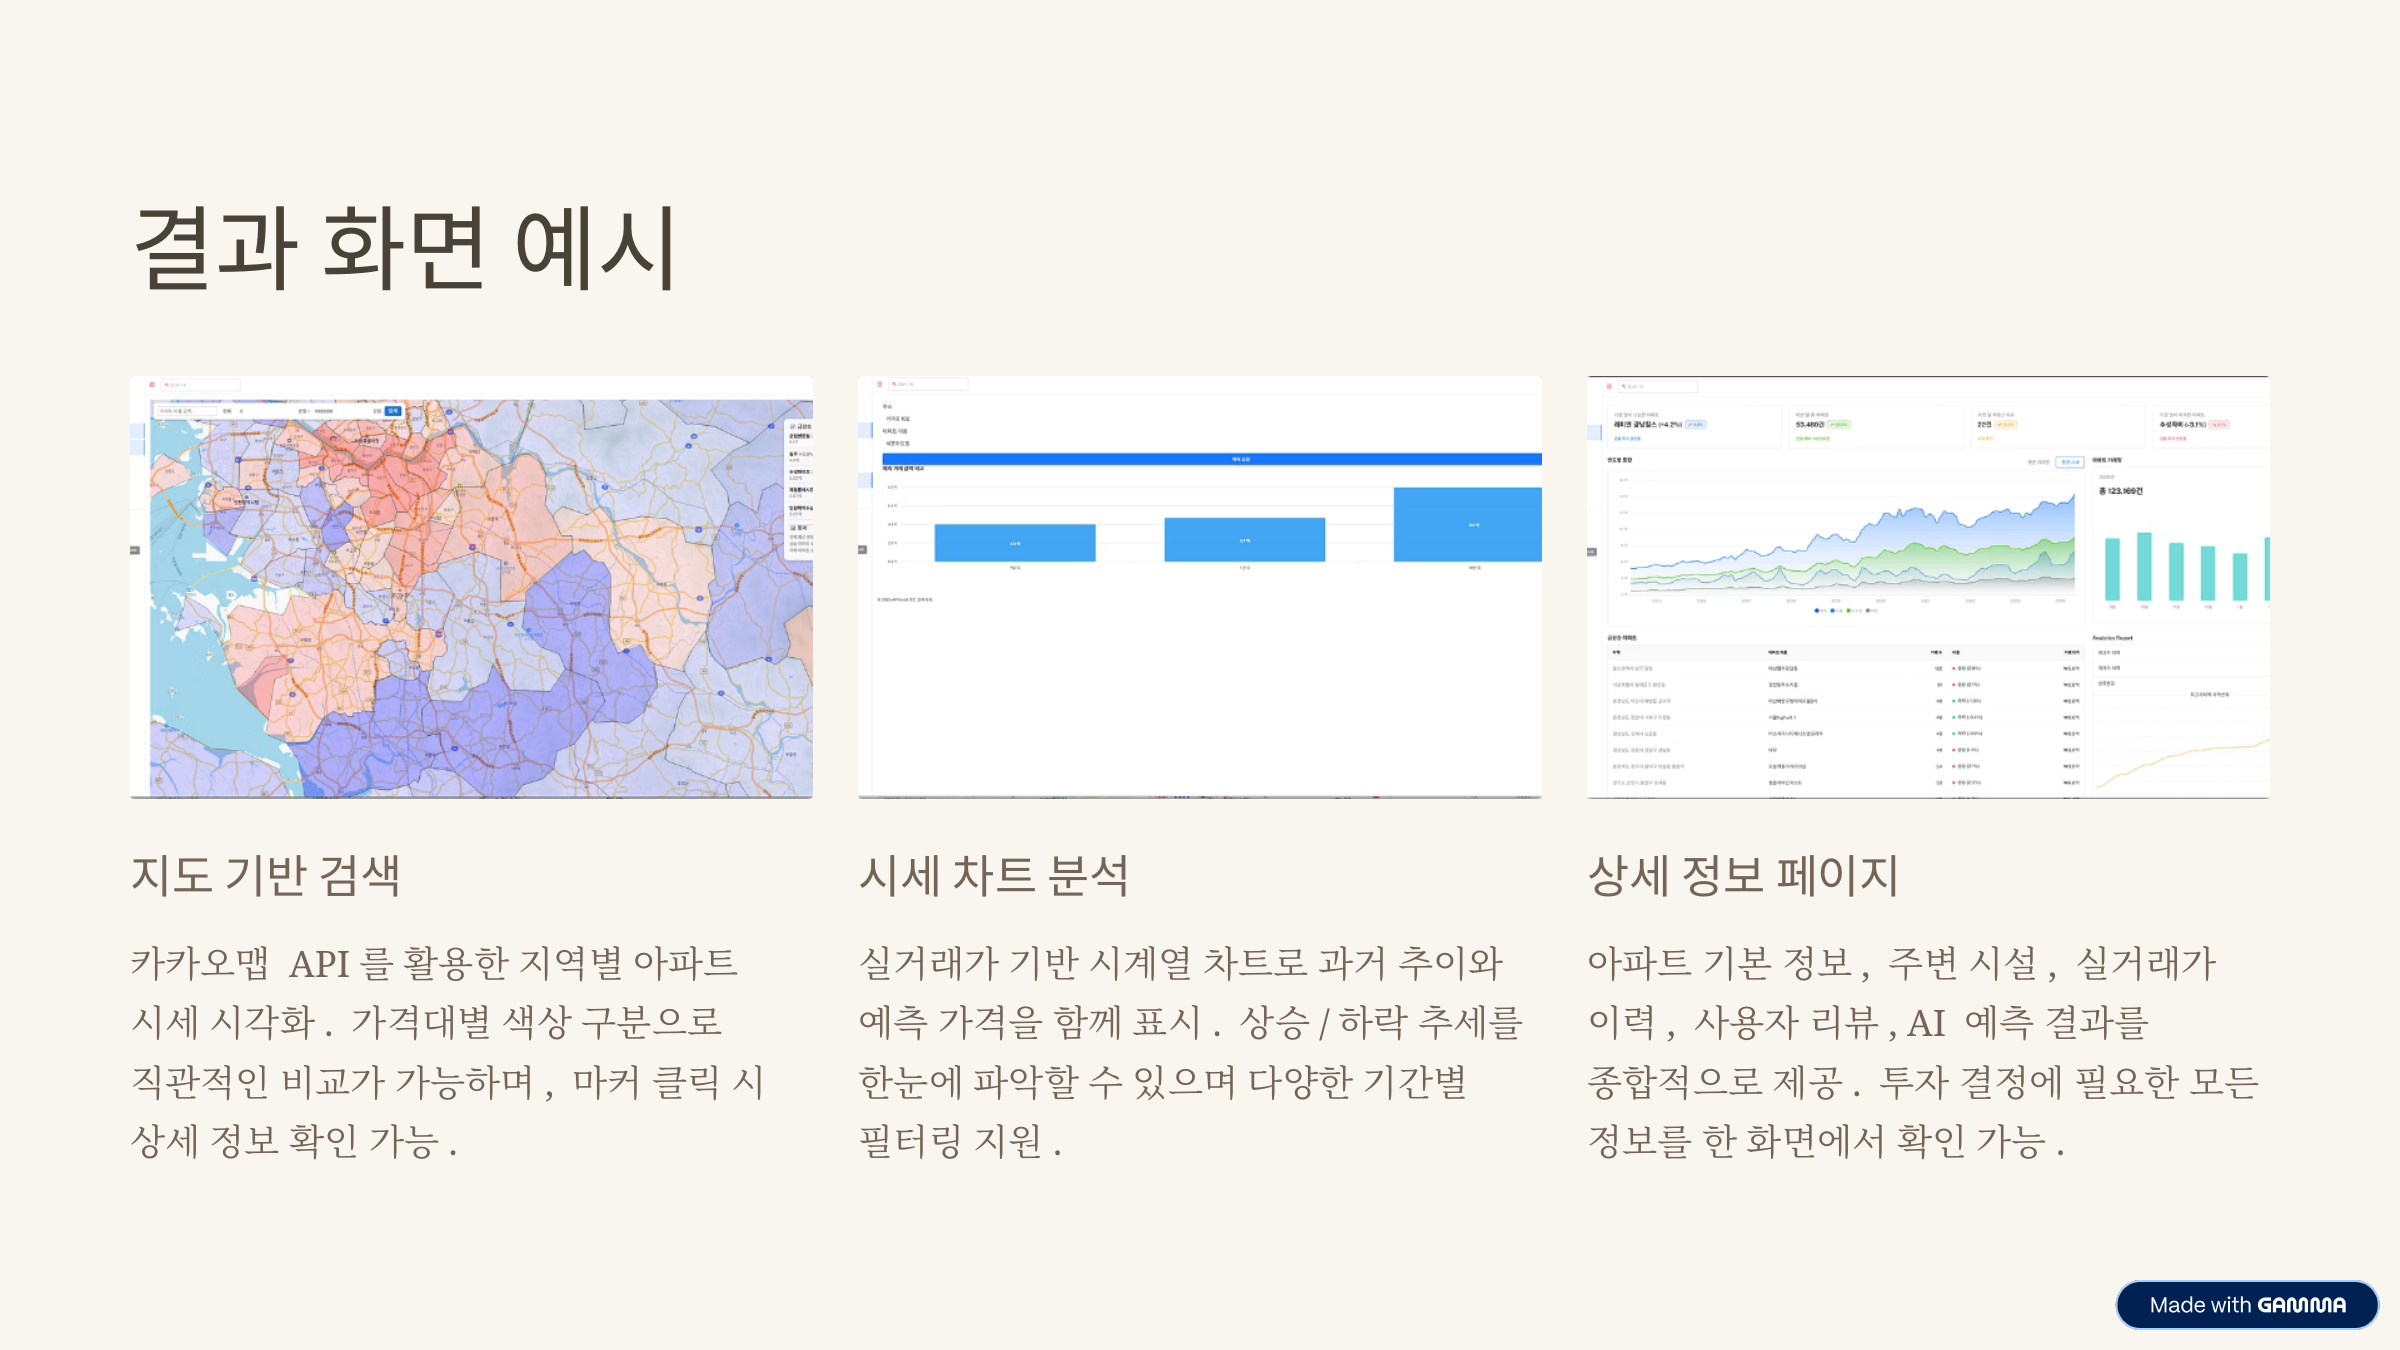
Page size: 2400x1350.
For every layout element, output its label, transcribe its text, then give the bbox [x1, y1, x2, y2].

text_box 지도 기반 검색 [130, 845, 596, 904]
text_box 아파트 기본 정보, 주변 시설, 실거래가 이력, 사용자 리뷰, AI 예측 결과를 종합적으로 제공. 투자 결정에 필요한 모든 정보를 한 화면에서 확인 가능. [1587, 925, 2270, 1164]
text_box 상세 정보 페이지 [1587, 845, 2053, 904]
picture [1587, 376, 2270, 799]
picture [858, 376, 1542, 799]
text_box 시세 차트 분석 [858, 845, 1324, 904]
picture [2106, 1271, 2389, 1339]
text_box 실거래가 기반 시계열 차트로 과거 추이와 예측 가격을 함께 표시. 상승/하락 추세를 한눈에 파악할 수 있으며 다양한 기간별 필터링 지원. [858, 925, 1541, 1164]
text_box 카카오맵 API를 활용한 지역별 아파트 시세 시각화. 가격대별 색상 구분으로 직관적인 비교가 가능하며, 마커 클릭 시 상세 정보 확인 가능. [130, 925, 813, 1164]
picture [130, 376, 813, 799]
text_box 결과 화면 예시 [130, 186, 1061, 303]
